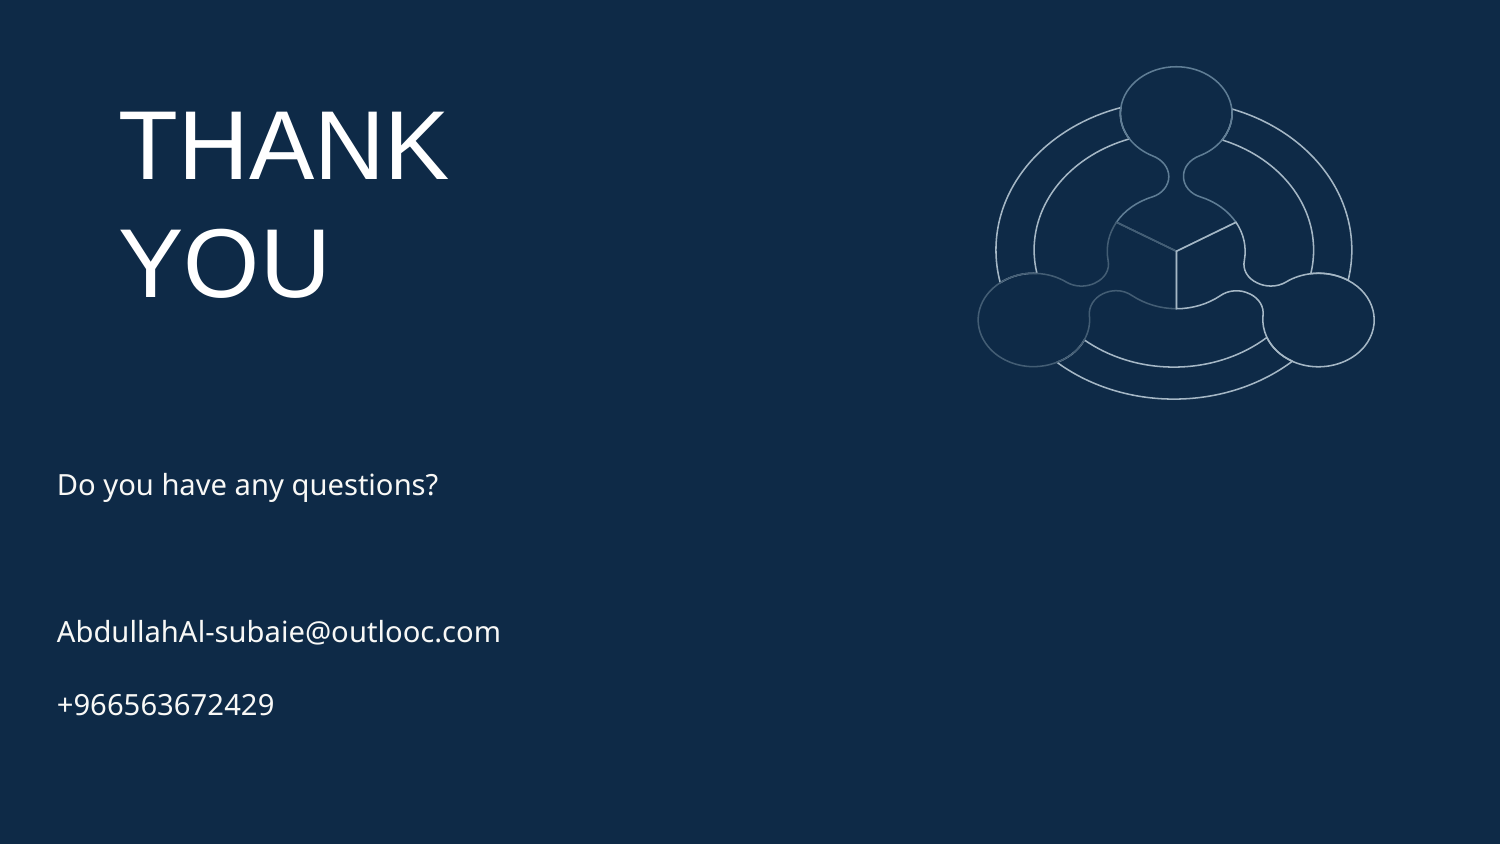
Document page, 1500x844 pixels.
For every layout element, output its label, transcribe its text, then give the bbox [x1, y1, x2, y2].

text_box THANK YOU [103, 66, 702, 332]
subtitle Do you have any questions? AbdullahAl-subaie@outlooc.com +966563672429 [41, 445, 702, 647]
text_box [971, 66, 1383, 400]
